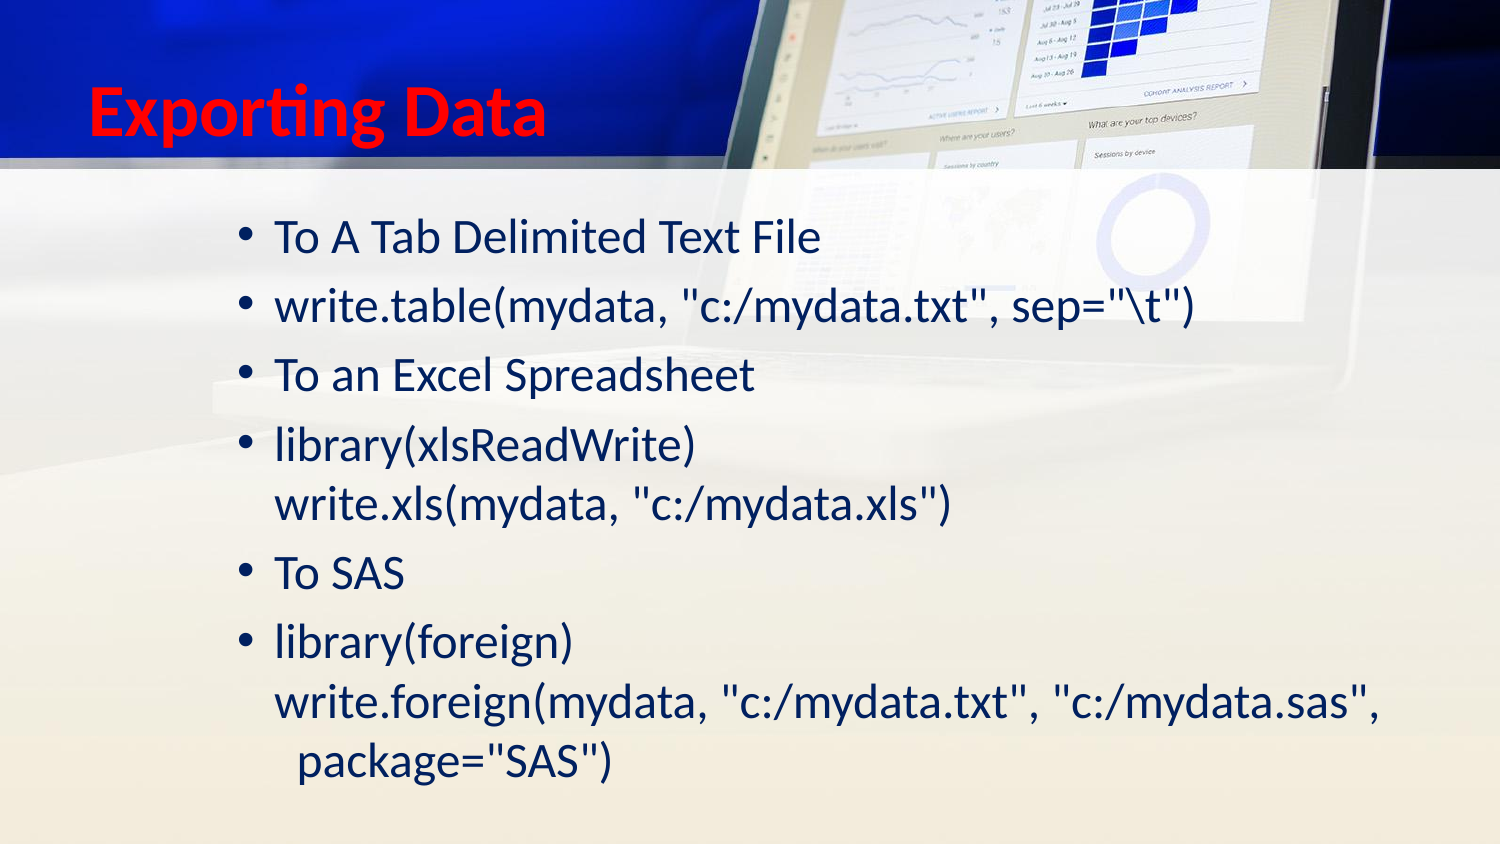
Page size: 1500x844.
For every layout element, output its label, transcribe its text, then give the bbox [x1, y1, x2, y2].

list To A Tab Delimited Text File write.table(mydata, "c:/mydata.txt", sep="\t") To an Excel Spreadsheet library(xlsReadWrite) write.xls(mydata, "c:/mydata.xls") To SAS library(foreign) write.foreign(mydata, "c:/mydata.txt", "c:/mydata.sas", package="SAS") [73, 196, 1427, 798]
title Exporting Data [73, 44, 1427, 170]
picture [0, 0, 1500, 844]
